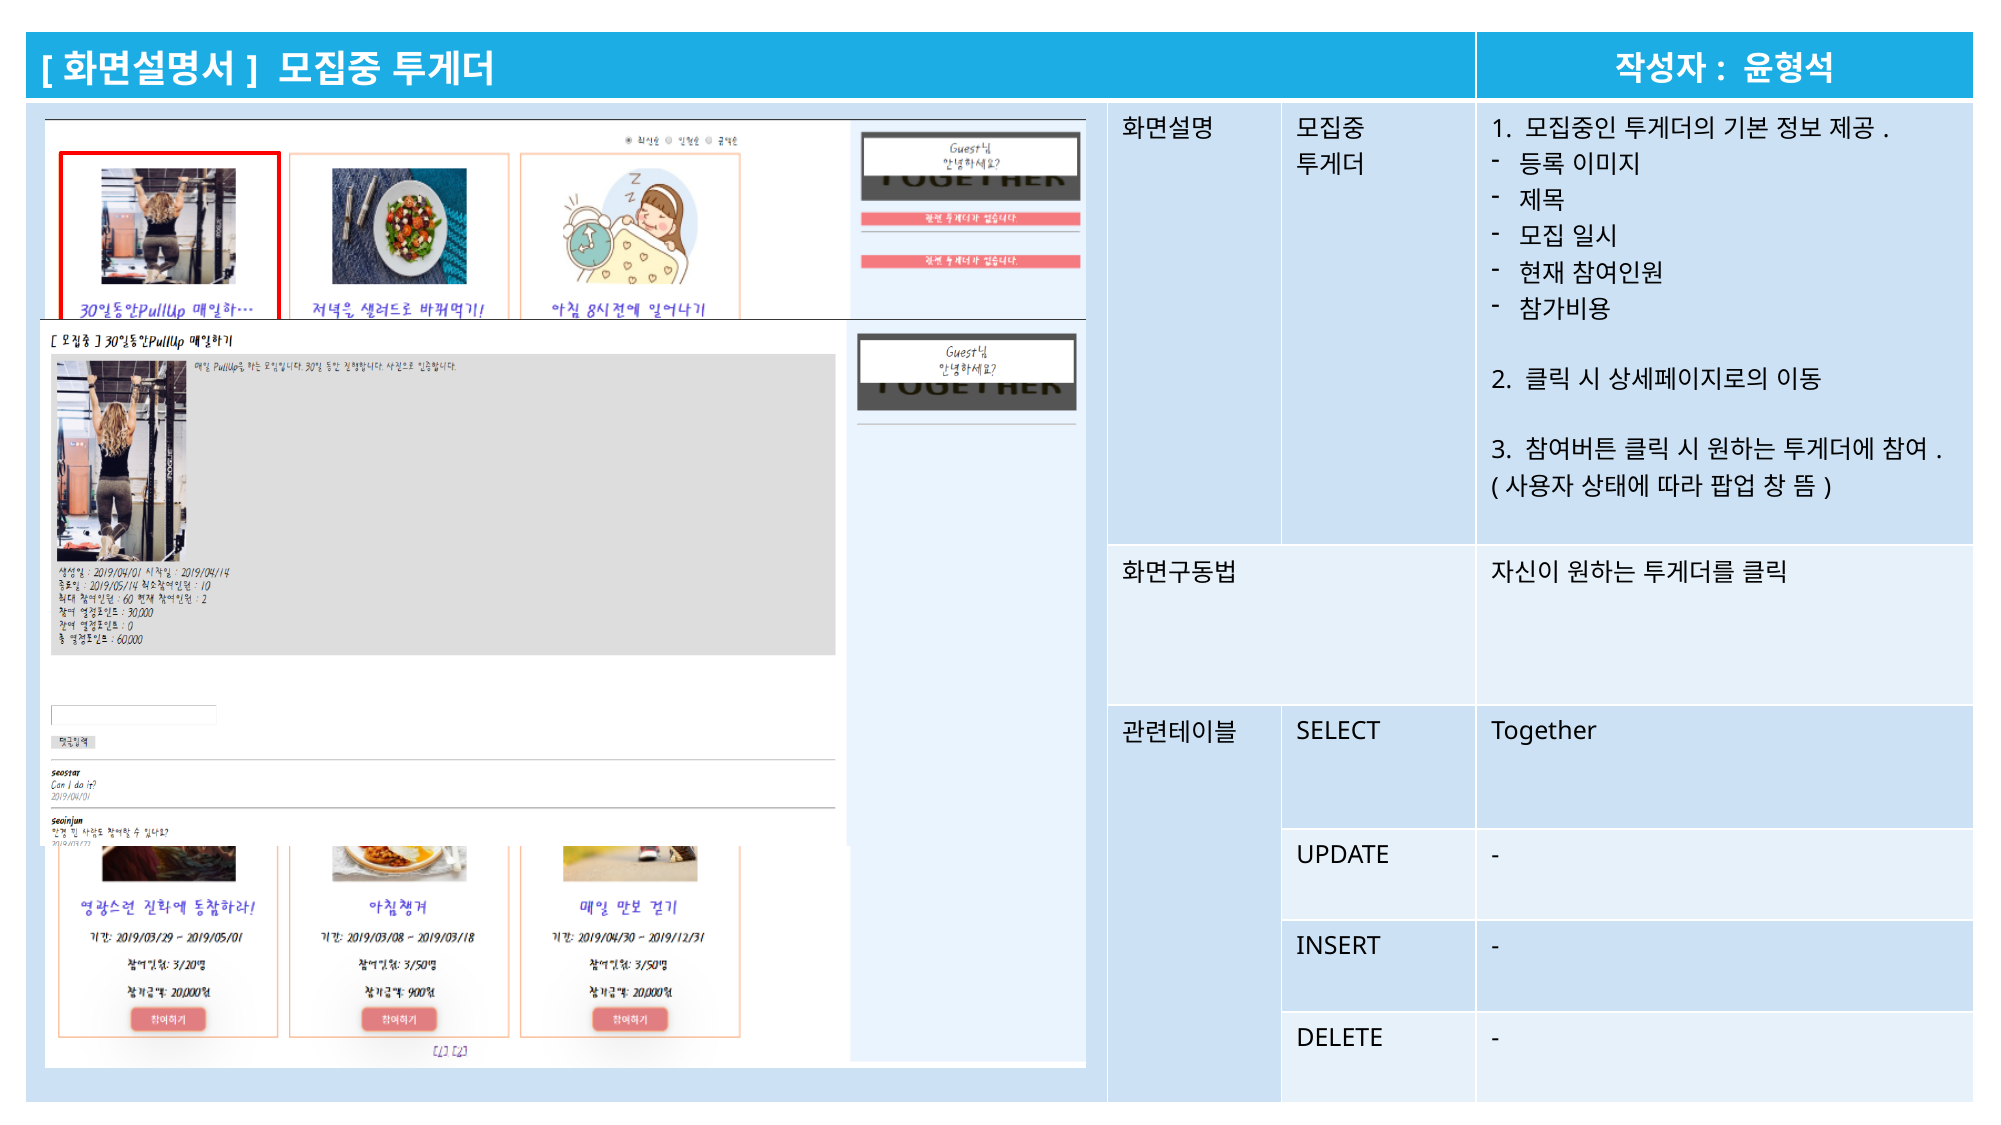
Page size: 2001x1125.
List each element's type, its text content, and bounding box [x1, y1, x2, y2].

table_header 작성자: 윤형석 [1477, 32, 1973, 98]
table_cell 모집중 투게더 [1282, 103, 1475, 544]
table_cell - [1477, 1013, 1973, 1102]
table_cell 화면구동법 [1108, 546, 1475, 704]
table_cell SELECT [1282, 706, 1475, 828]
table_cell [26, 103, 1107, 1102]
table_cell 관련테이블 [1108, 706, 1281, 1102]
table_cell 자신이 원하는 투게더를 클릭 [1477, 546, 1973, 704]
table_cell 화면설명 [1108, 103, 1281, 544]
table_cell DELETE [1282, 1013, 1475, 1102]
table_cell INSERT [1282, 921, 1475, 1011]
table_cell UPDATE [1282, 830, 1475, 919]
table_header [화면설명서] 모집중 투게더 [26, 32, 1475, 98]
table_cell - [1477, 921, 1973, 1011]
table_cell 1. 모집중인 투게더의 기본 정보 제공. 등록 이미지 제목 모집 일시 현재 참여인원 참가비용 2. 클릭 시 상세페이지로의 이동 3. 참여버튼 클릭 시 원하는 투게더에 참여. (사용자 상태에 따라 팝업 창 뜸) [1477, 103, 1973, 544]
table_cell Together [1477, 706, 1973, 828]
table_cell - [1477, 830, 1973, 919]
picture [40, 119, 1086, 1068]
